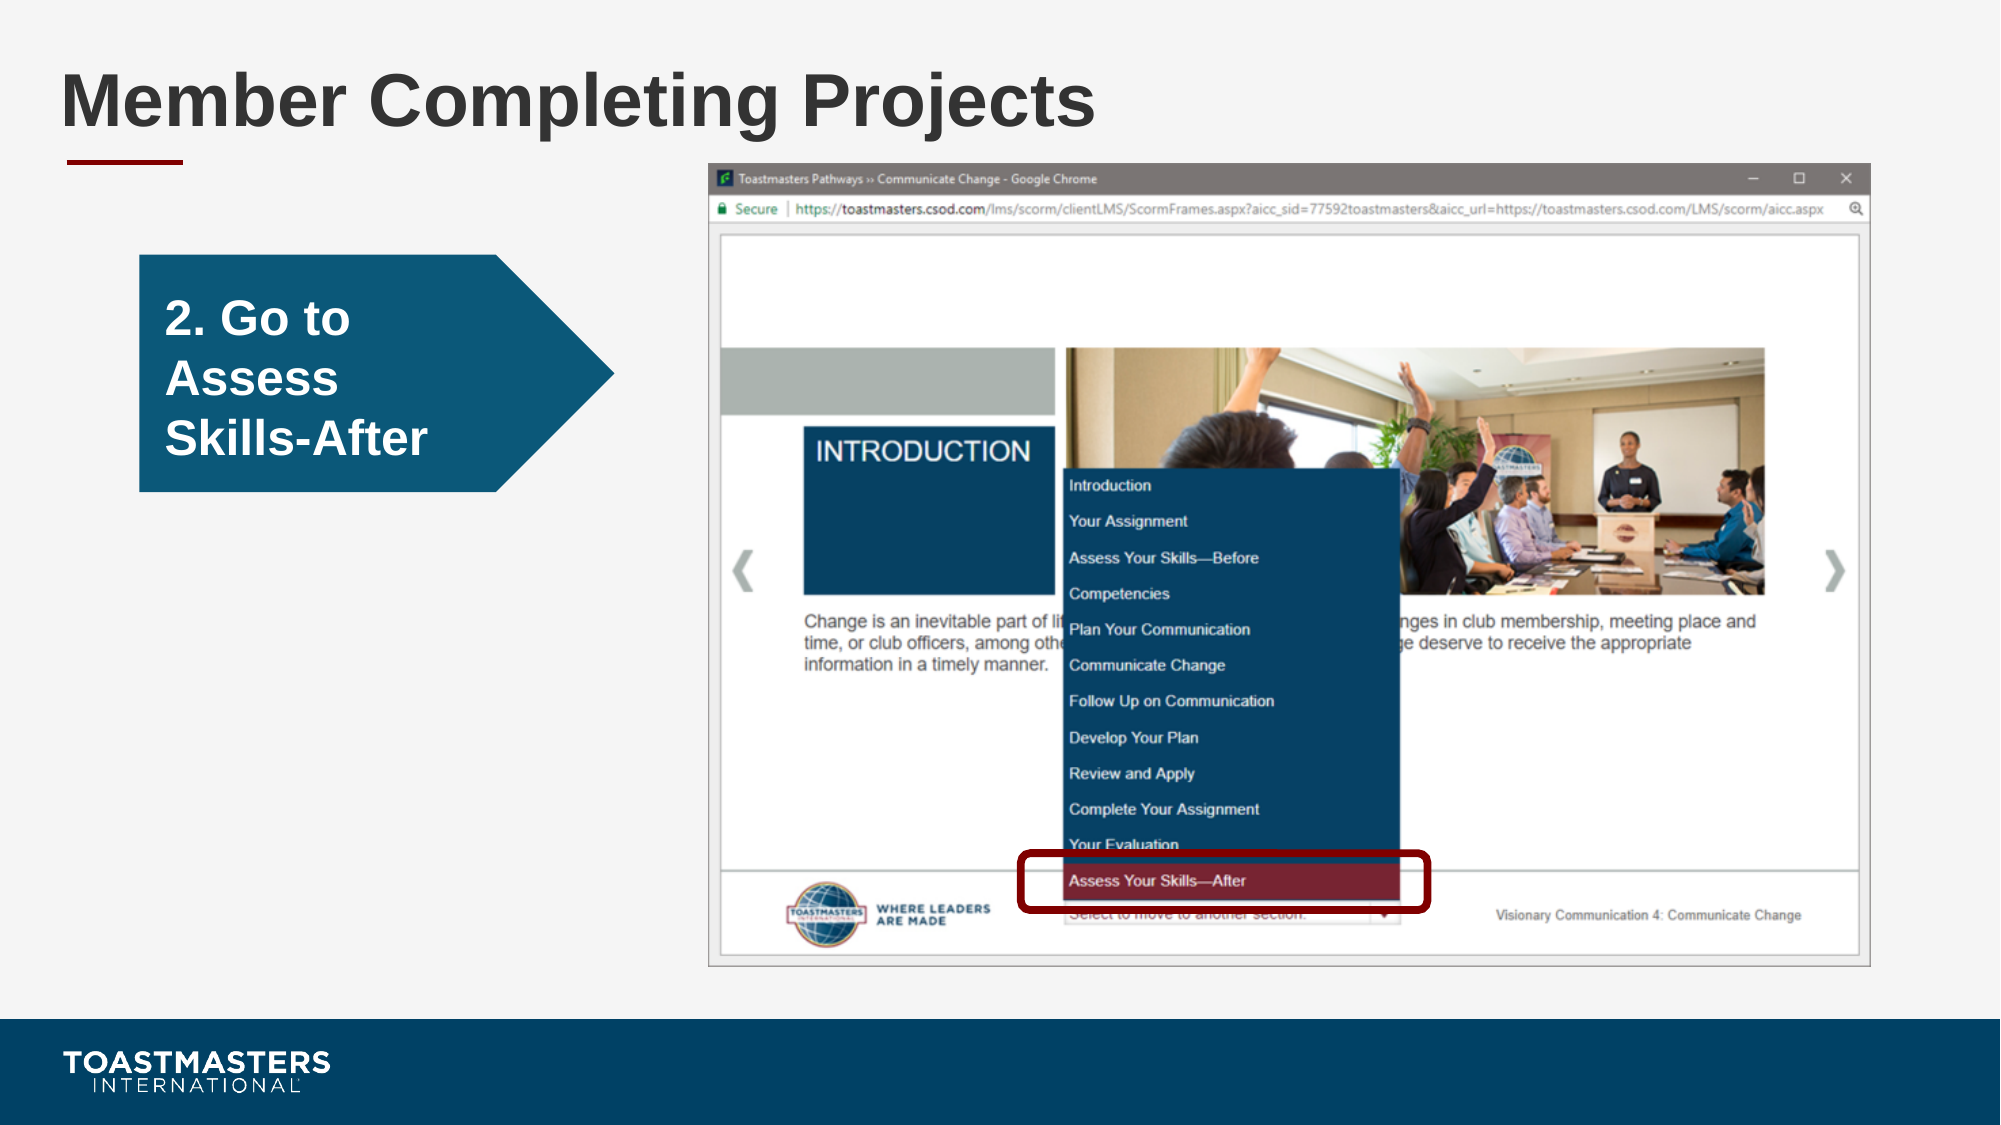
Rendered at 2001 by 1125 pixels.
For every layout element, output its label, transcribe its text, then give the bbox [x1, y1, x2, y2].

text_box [139, 254, 615, 493]
title Member Completing Projects [45, 48, 1957, 155]
picture [708, 163, 1871, 967]
picture [51, 1036, 343, 1103]
